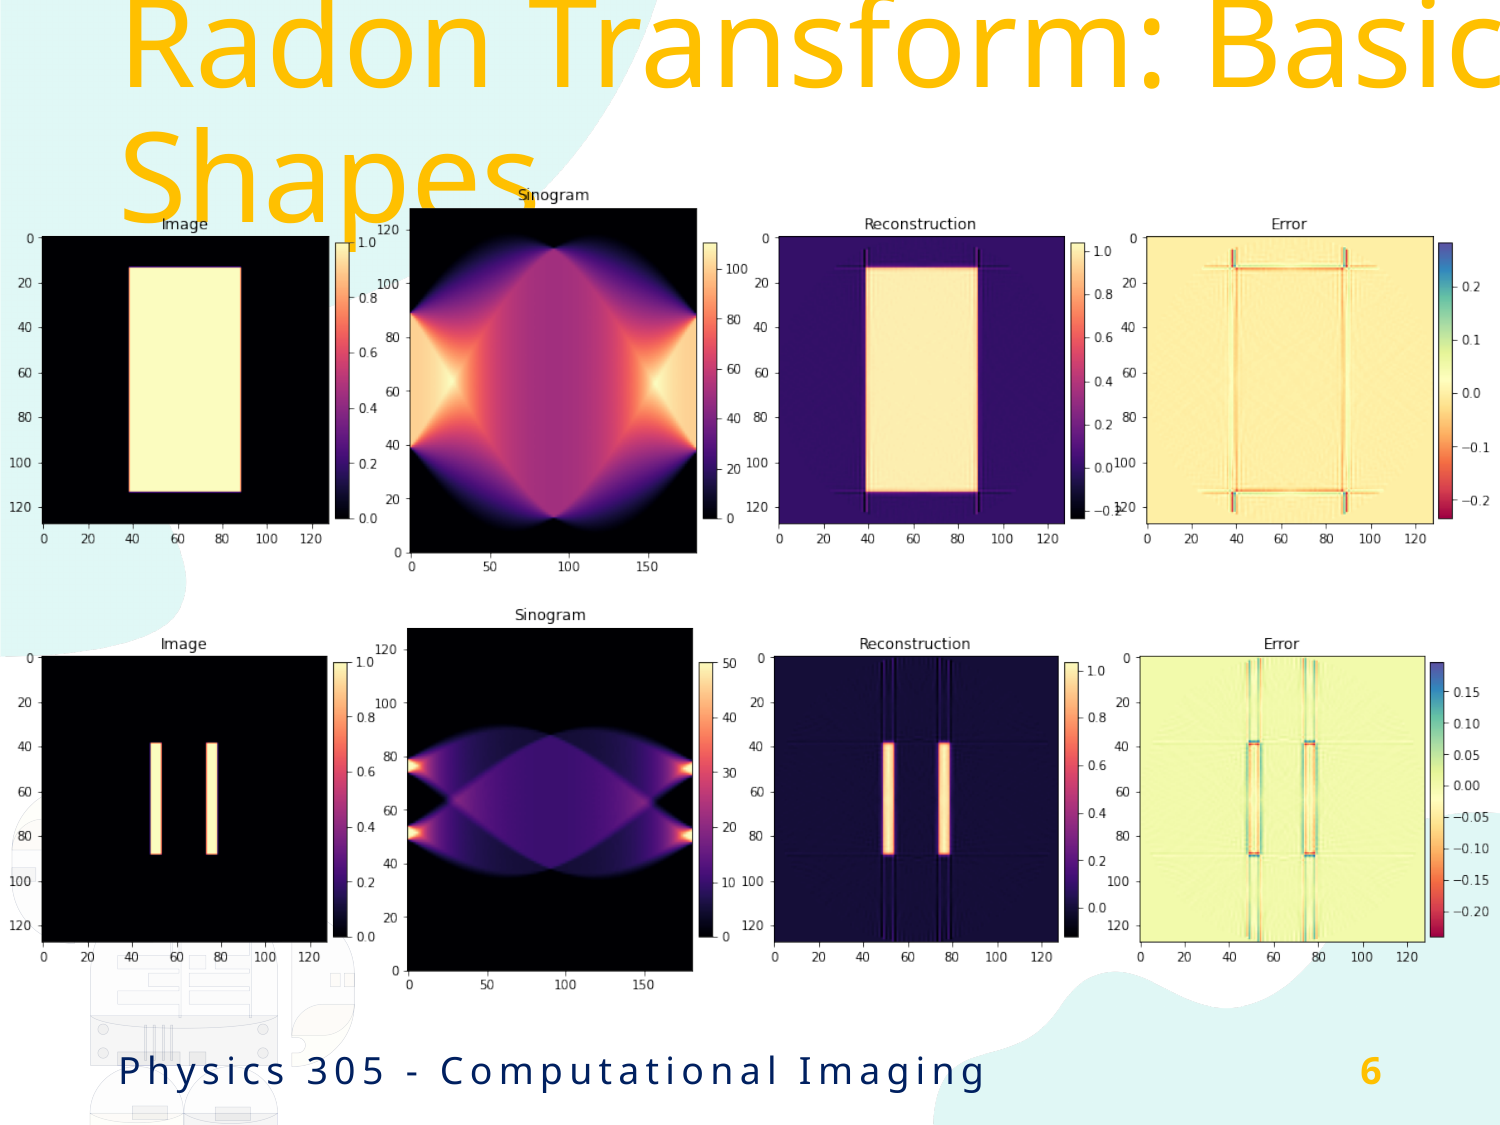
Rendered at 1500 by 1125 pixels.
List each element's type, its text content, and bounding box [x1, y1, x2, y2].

footer Physics 305 - Computational Imaging [103, 1042, 1222, 1103]
picture [0, 0, 1500, 1125]
title Radon Transform: Basic Shapes [103, 59, 1500, 169]
slide_number 6 [1244, 1042, 1397, 1103]
